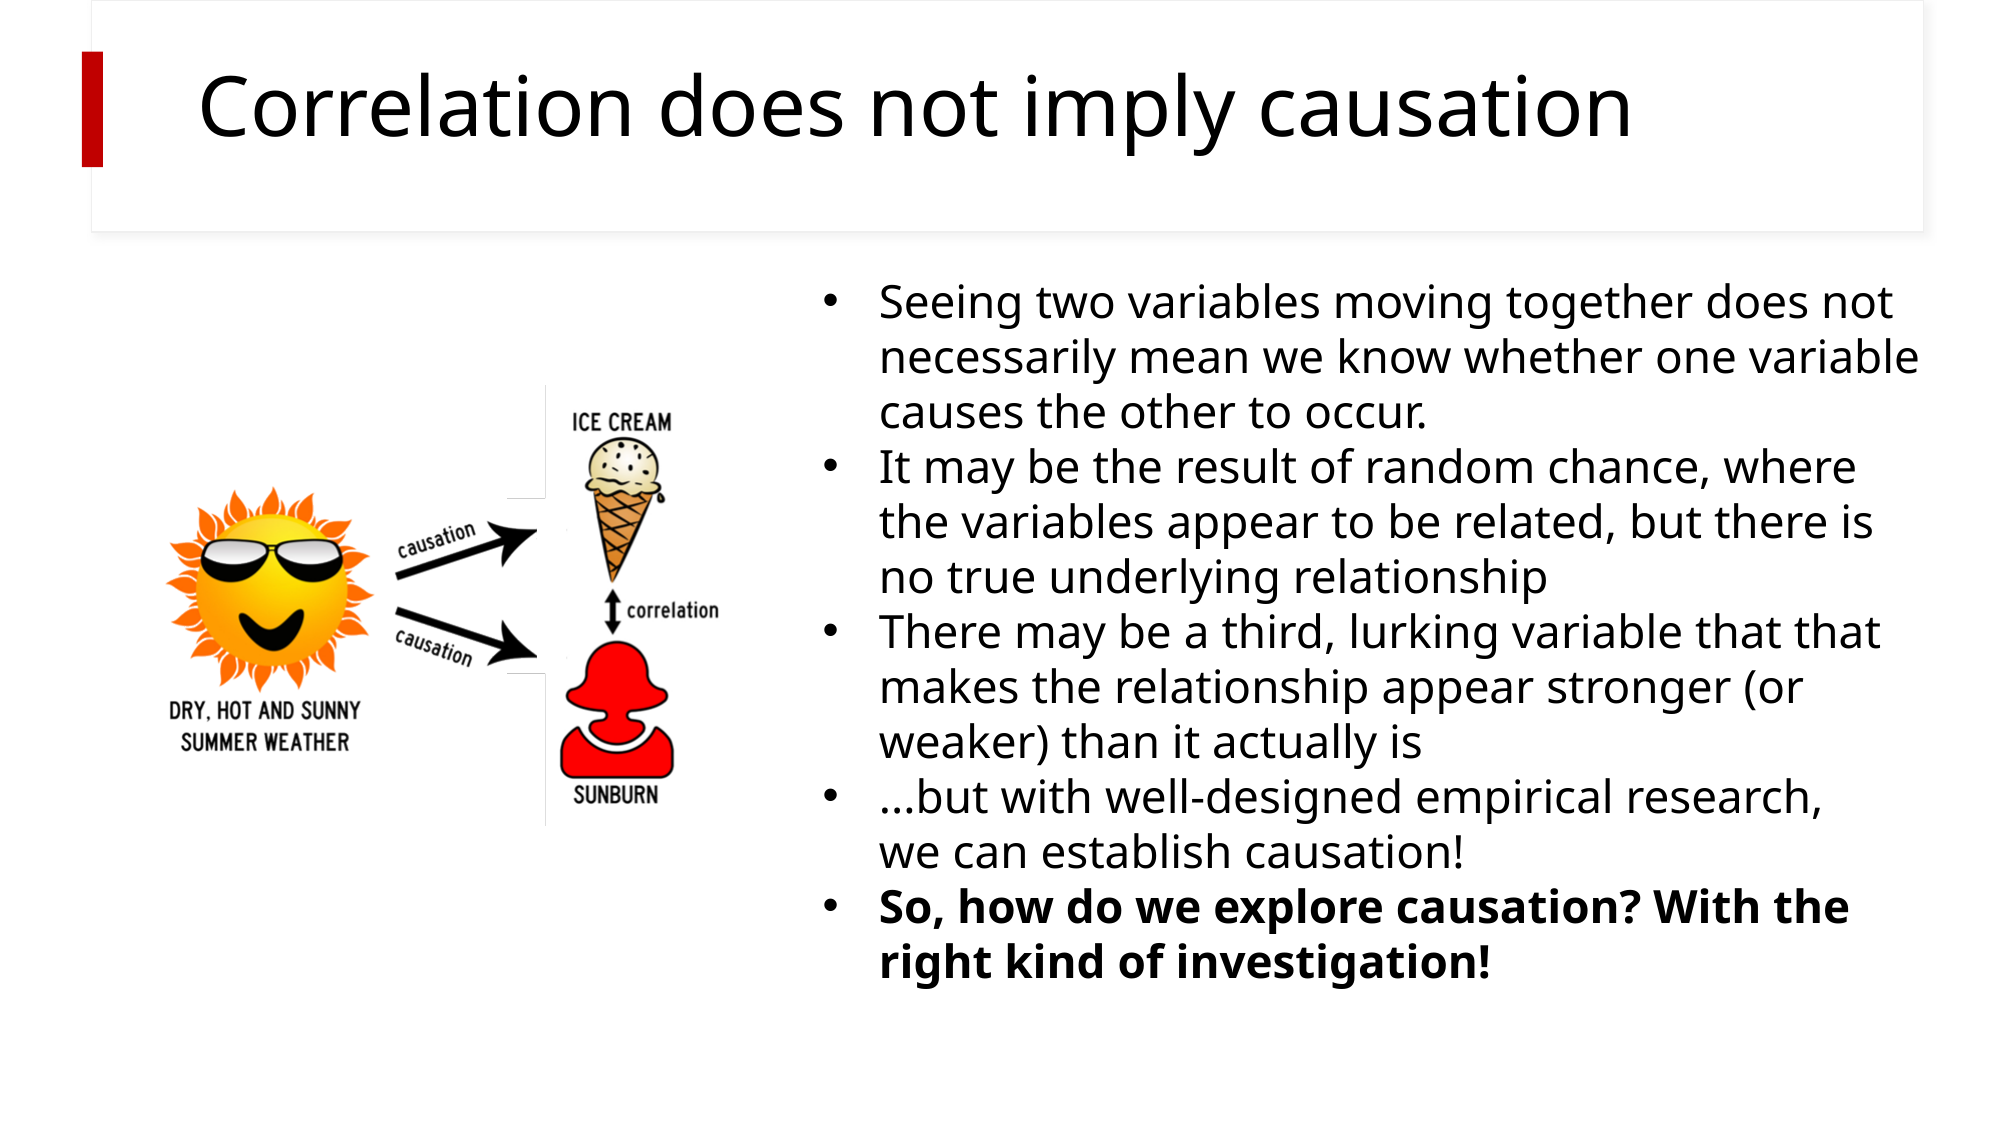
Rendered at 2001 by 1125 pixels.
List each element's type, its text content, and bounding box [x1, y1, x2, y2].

picture [138, 385, 767, 826]
title Correlation does not imply causation [183, 12, 1851, 207]
text_box Seeing two variables moving together does not necessarily mean we know whether one variable causes the other to occur. It may be the result of random chance, where the variables appear to be related, but there is no true underlying relationship There may be a third, lurking variable that that makes the relationship appear stronger (or weaker) than it actually is ...but with well-designed empirical research, we can establish causation! So, how do we explore causation? With the right kind of investigation! [807, 265, 1947, 995]
